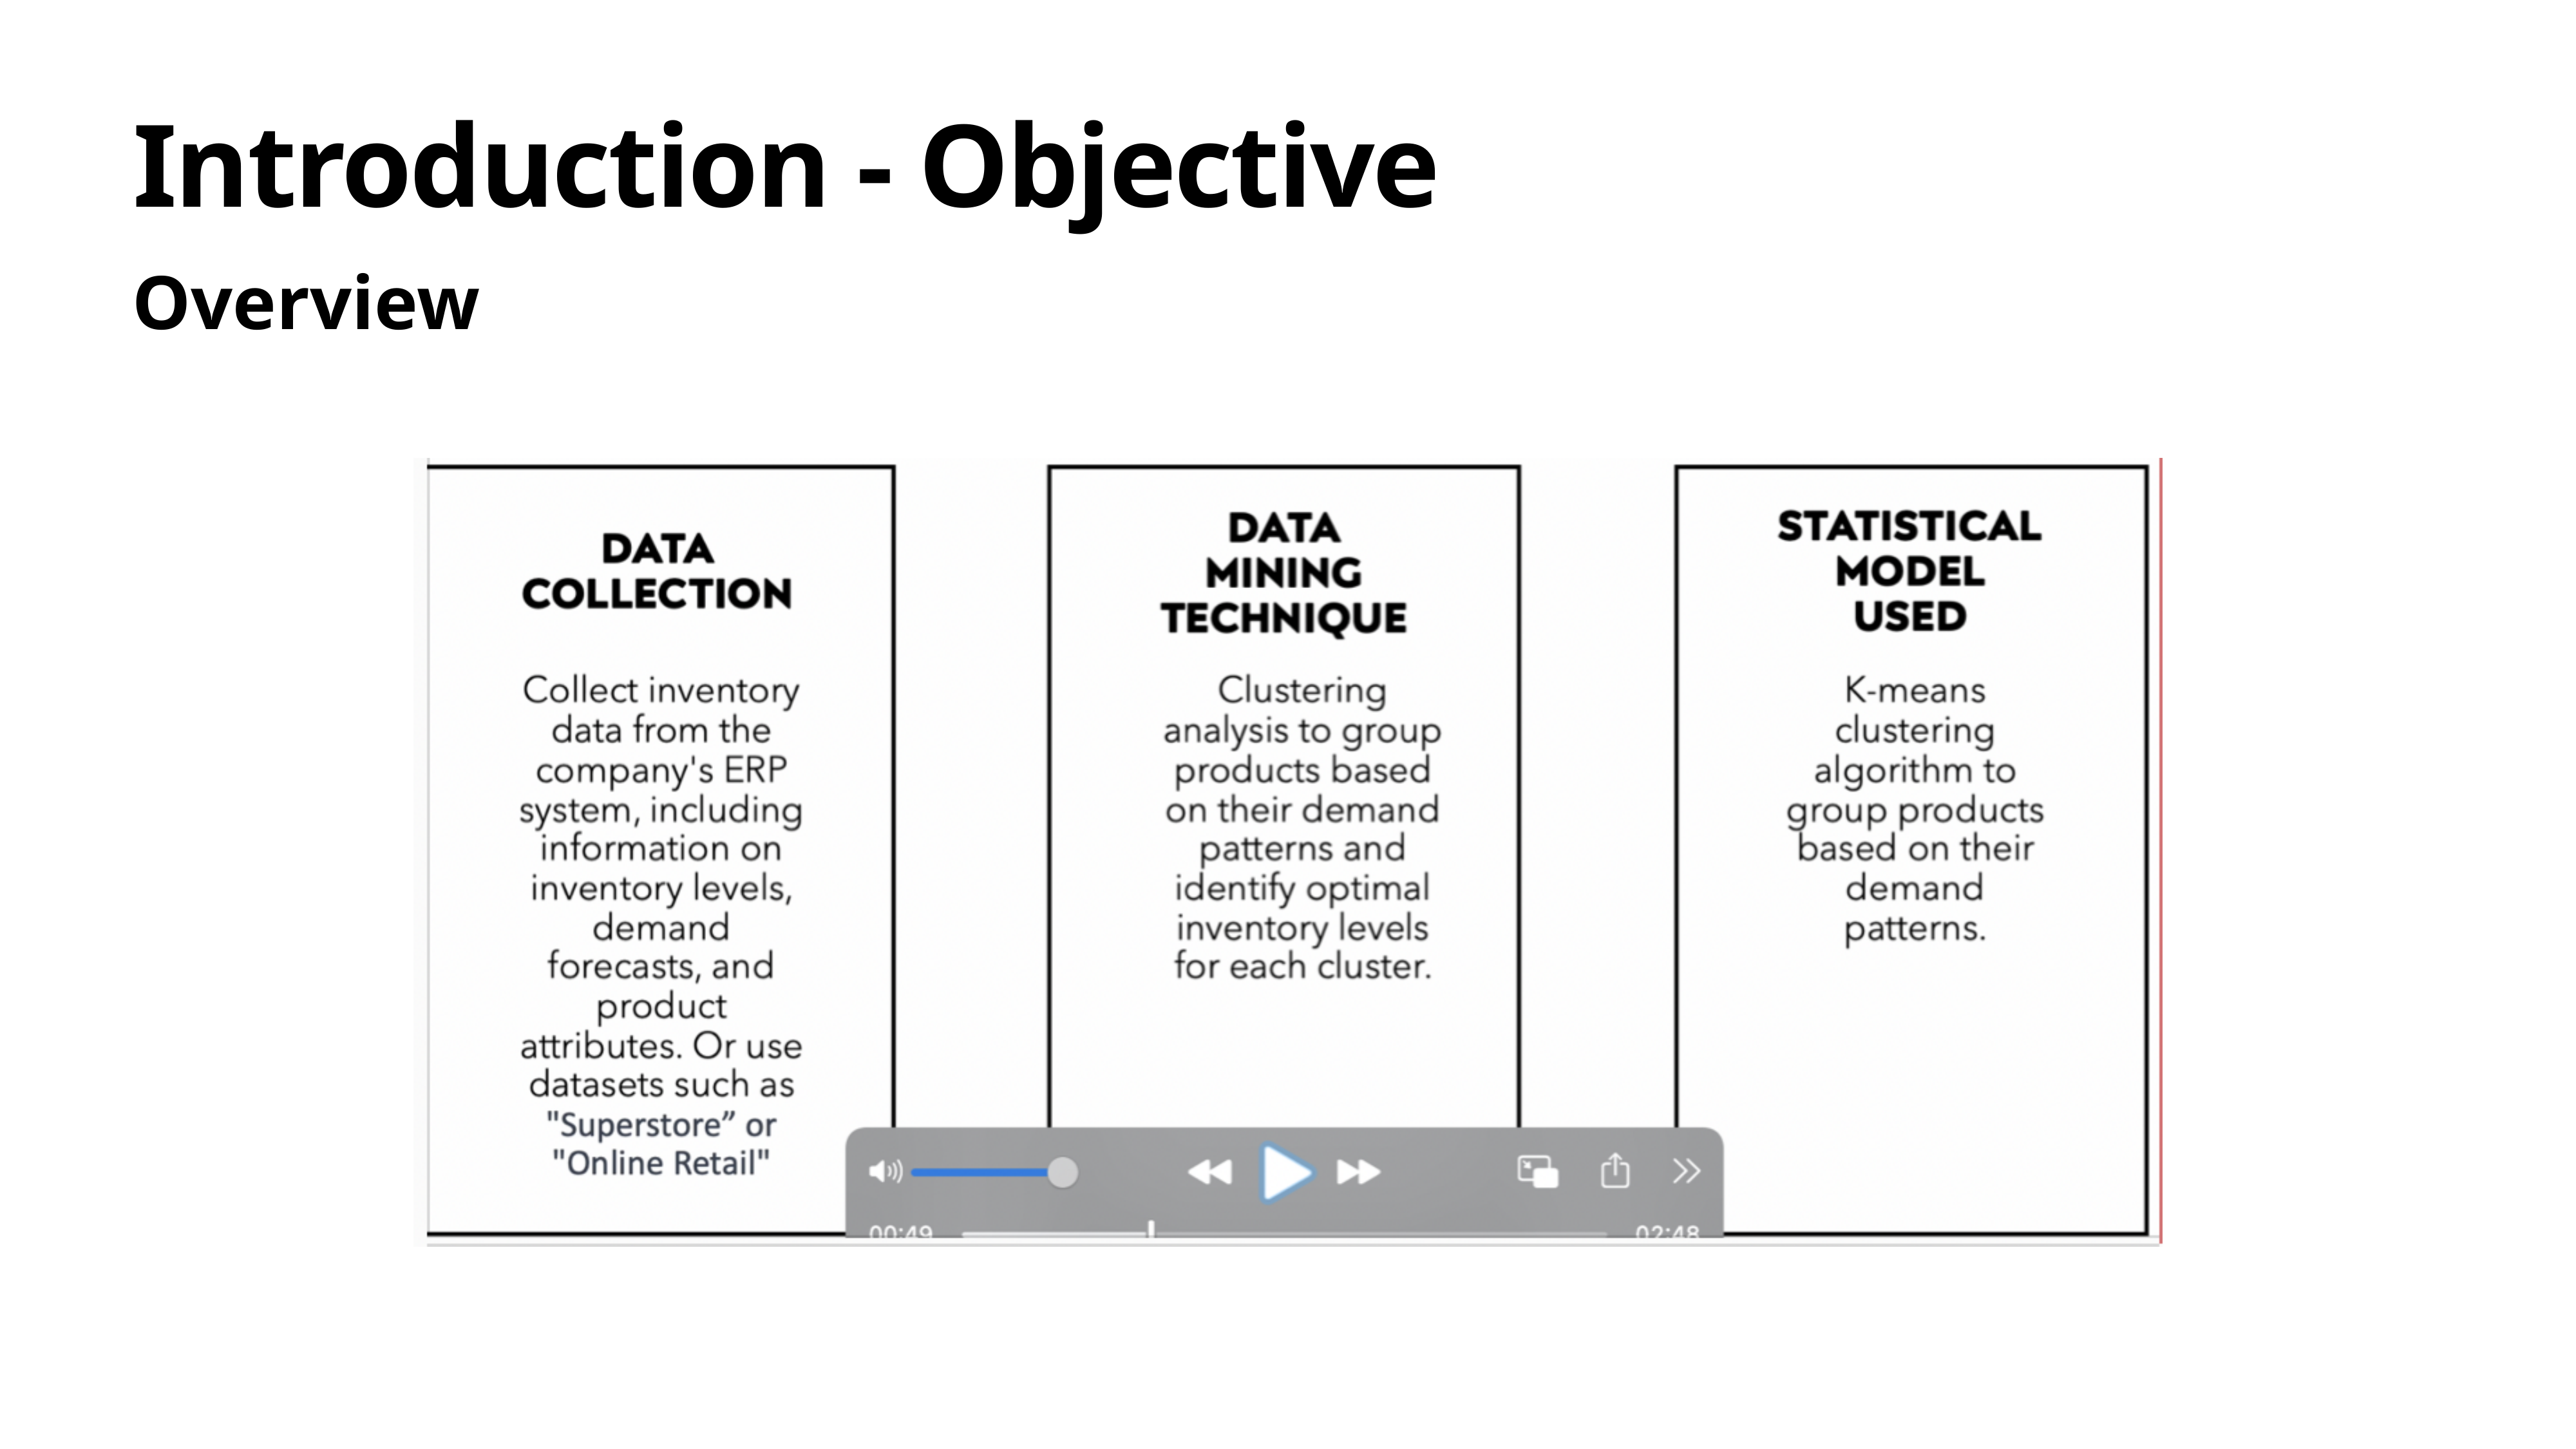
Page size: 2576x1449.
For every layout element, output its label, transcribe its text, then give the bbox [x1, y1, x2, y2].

title Introduction - Objective [127, 113, 2449, 250]
list Overview [127, 250, 2449, 350]
picture [413, 458, 2163, 1247]
